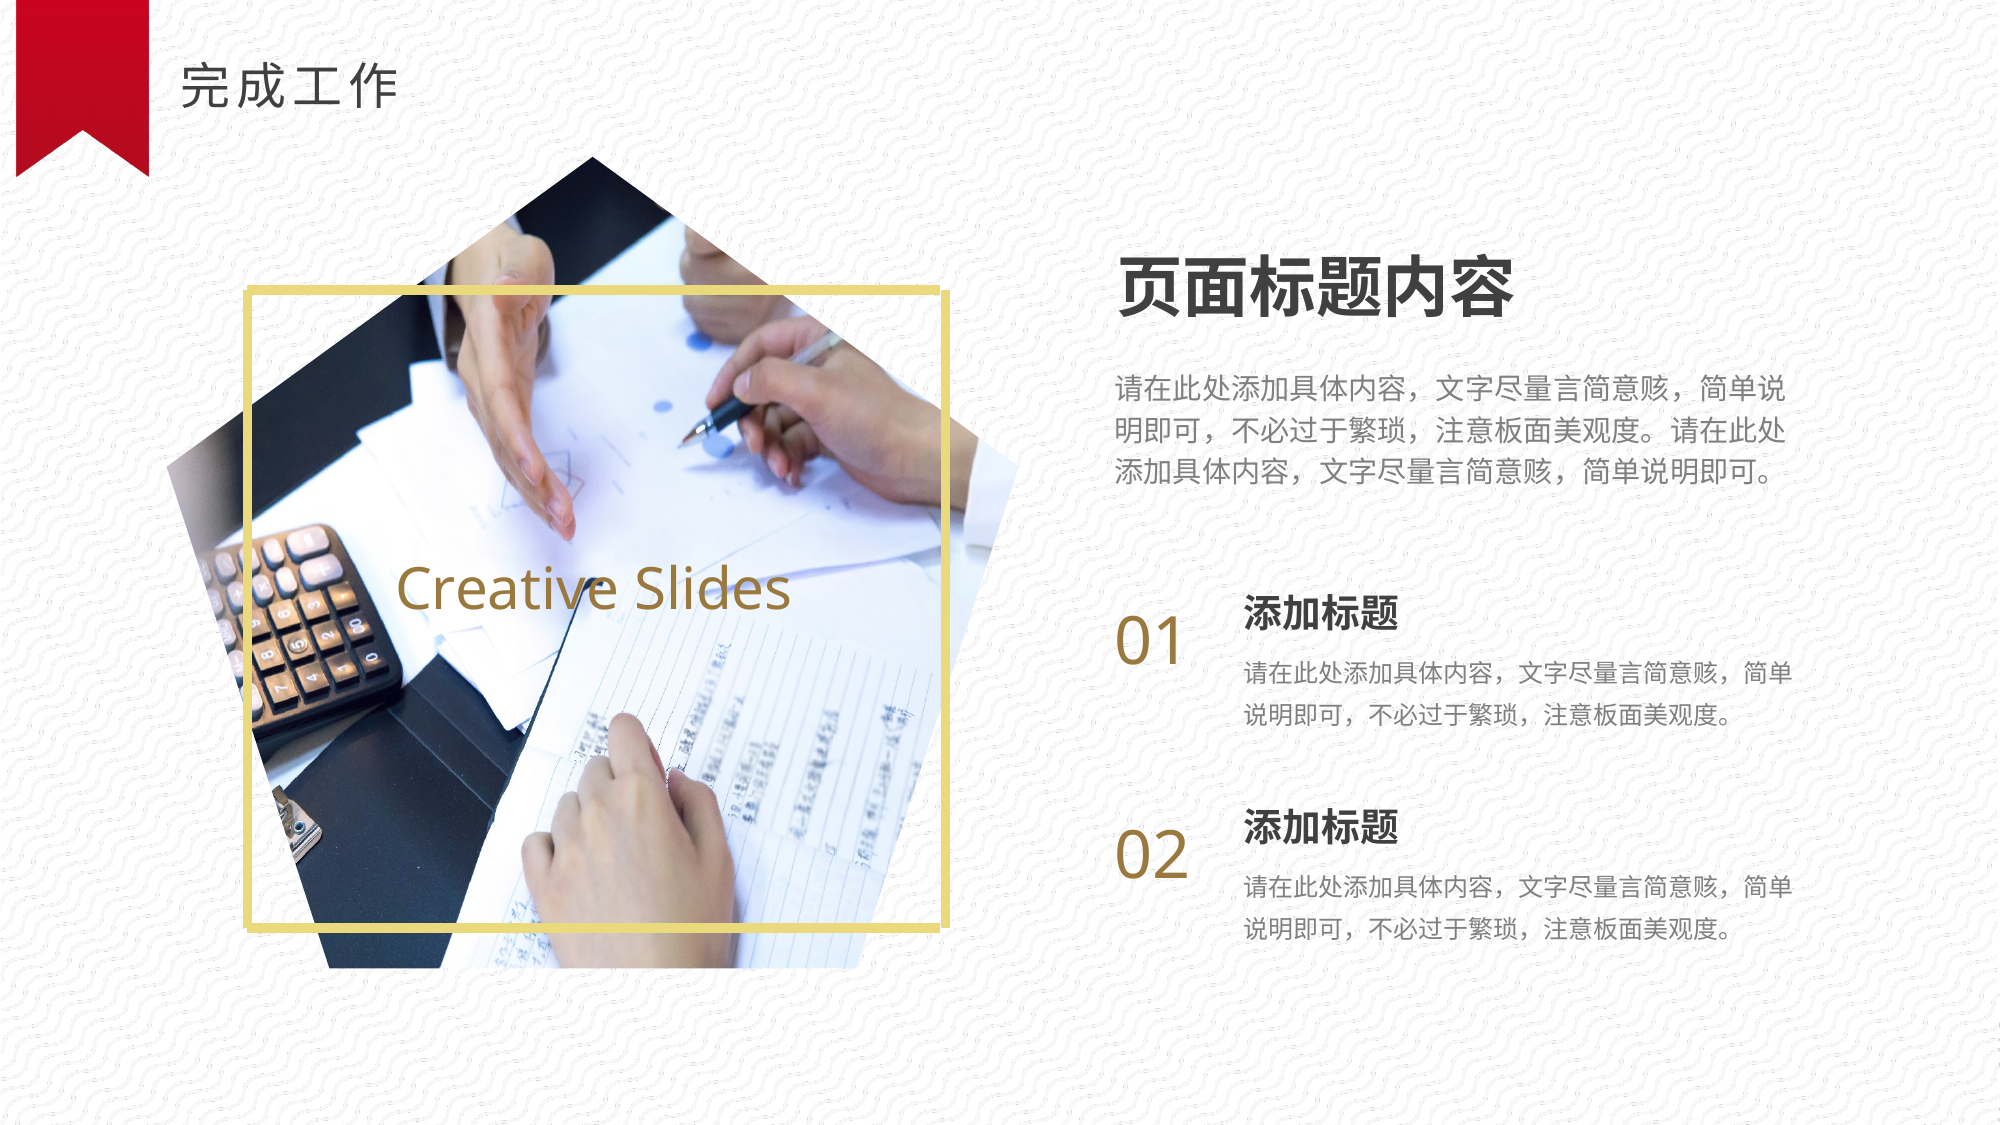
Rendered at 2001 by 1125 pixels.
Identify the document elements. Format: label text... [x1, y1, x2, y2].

text_box 请在此处添加具体内容，文字尽量言简意赅，简单说明即可，不必过于繁琐，注意板面美观度。 [1228, 852, 1816, 951]
picture [0, 0, 2000, 1125]
text_box 请在此处添加具体内容，文字尽量言简意赅，简单说明即可，不必过于繁琐，注意板面美观度。 [1228, 638, 1816, 737]
text_box [416, 156, 769, 285]
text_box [247, 289, 941, 928]
text_box [950, 416, 1019, 679]
text_box 02 [1099, 804, 1228, 900]
text_box 完成工作 [165, 47, 550, 122]
text_box 添加标题 [1228, 581, 1547, 643]
text_box [317, 933, 868, 969]
text_box [166, 411, 243, 703]
text_box 页面标题内容 [1101, 237, 1532, 333]
text_box 请在此处添加具体内容，文字尽量言简意赅，简单说明即可，不必过于繁琐，注意板面美观度。请在此处添加具体内容，文字尽量言简意赅，简单说明即可。 [1099, 356, 1807, 497]
text_box 01 [1099, 590, 1228, 685]
text_box 添加标题 [1228, 794, 1547, 857]
